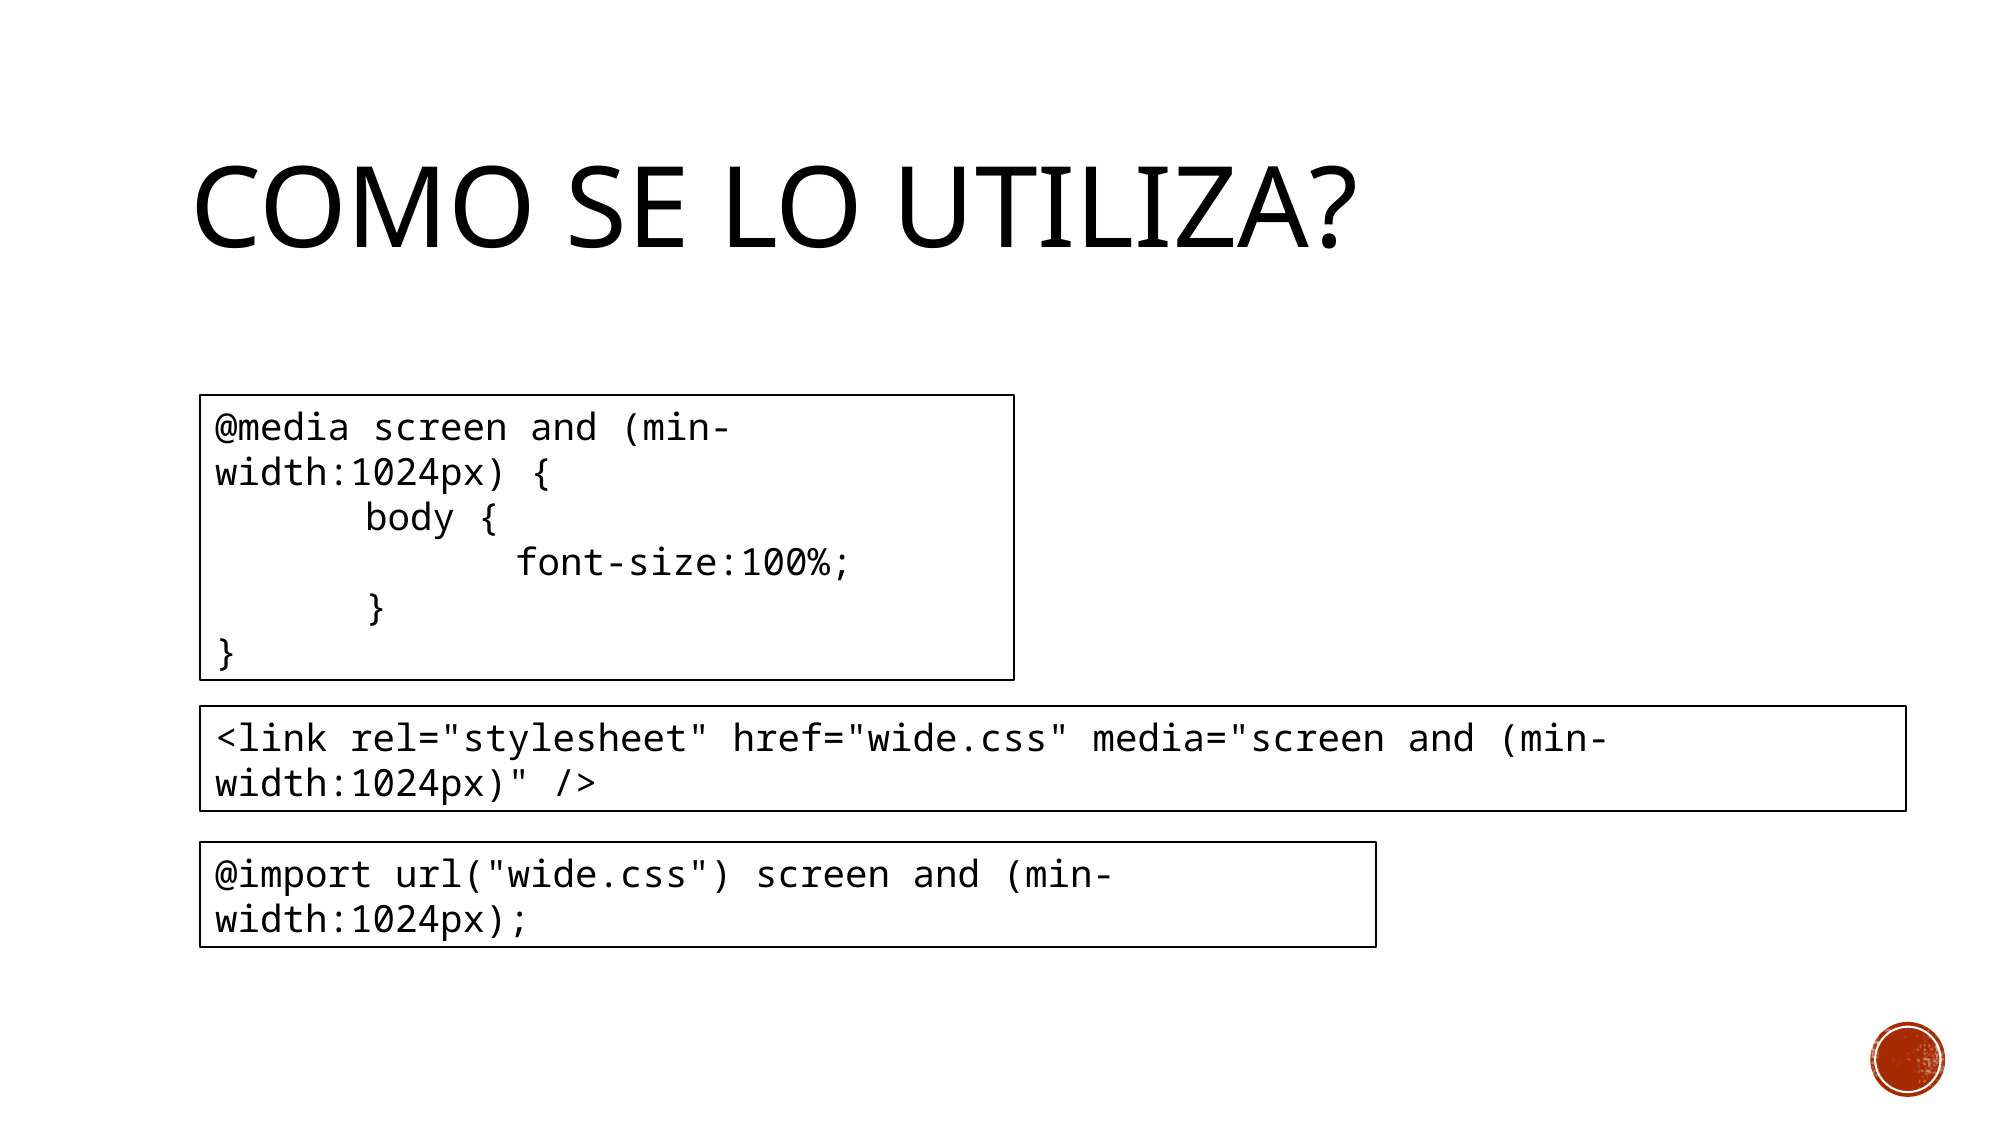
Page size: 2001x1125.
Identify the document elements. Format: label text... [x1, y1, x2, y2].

text_box <link rel="stylesheet" href="wide.css" media="screen and (min-width:1024px)" /> [199, 705, 1907, 812]
text_box @import url("wide.css") screen and (min-width:1024px); [199, 841, 1377, 948]
text_box @media screen and (min-width:1024px) { body { font-size:100%; } } [199, 394, 1015, 681]
title Como se lo utiliza? [175, 79, 1826, 344]
